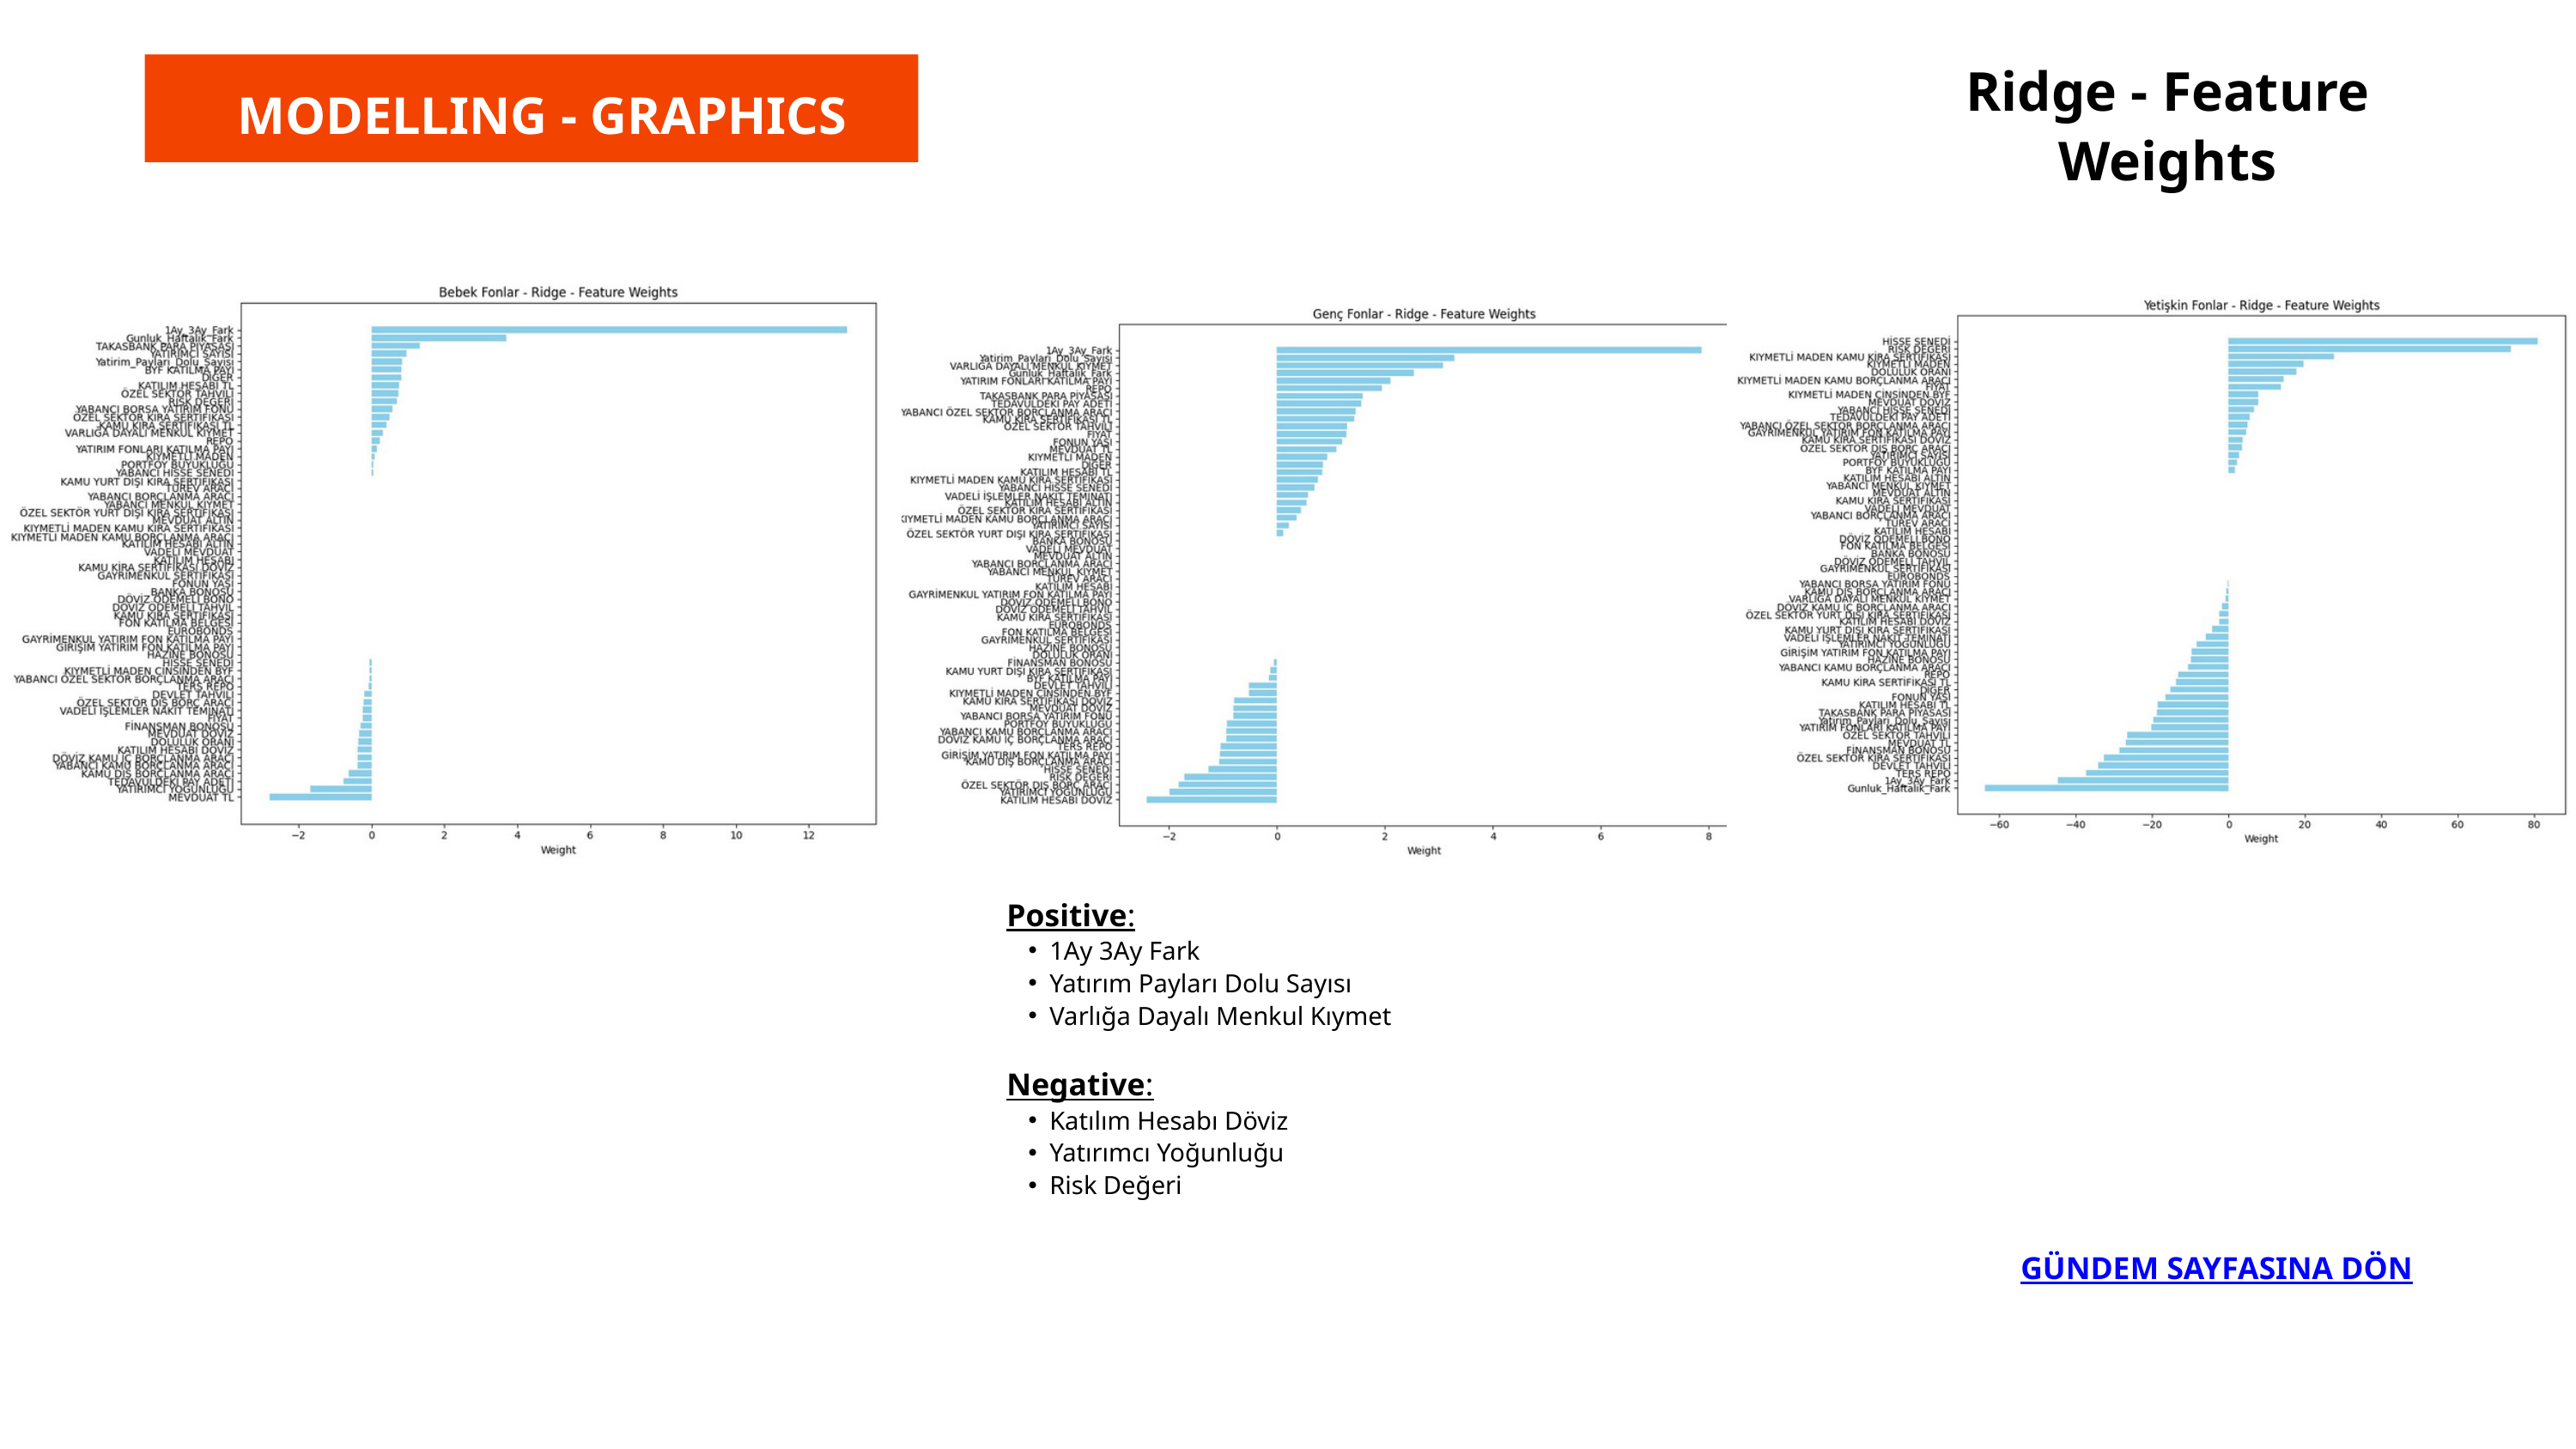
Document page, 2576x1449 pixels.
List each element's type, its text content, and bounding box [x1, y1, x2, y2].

text_box Positive: 1Ay 3Ay Fark Yatırım Payları Dolu Sayısı Varlığa Dayalı Menkul Kıymet Negative: Katılım Hesabı Döviz Yatırımcı Yoğunluğu Risk Değeri [1006, 893, 1774, 1233]
text_box [901, 298, 1728, 867]
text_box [144, 54, 919, 163]
text_box GÜNDEM SAYFASINA DÖN [2020, 1247, 2414, 1291]
text_box [0, 276, 887, 867]
text_box [1727, 289, 2576, 856]
text_box Ridge - Feature Weights [1864, 52, 2471, 191]
